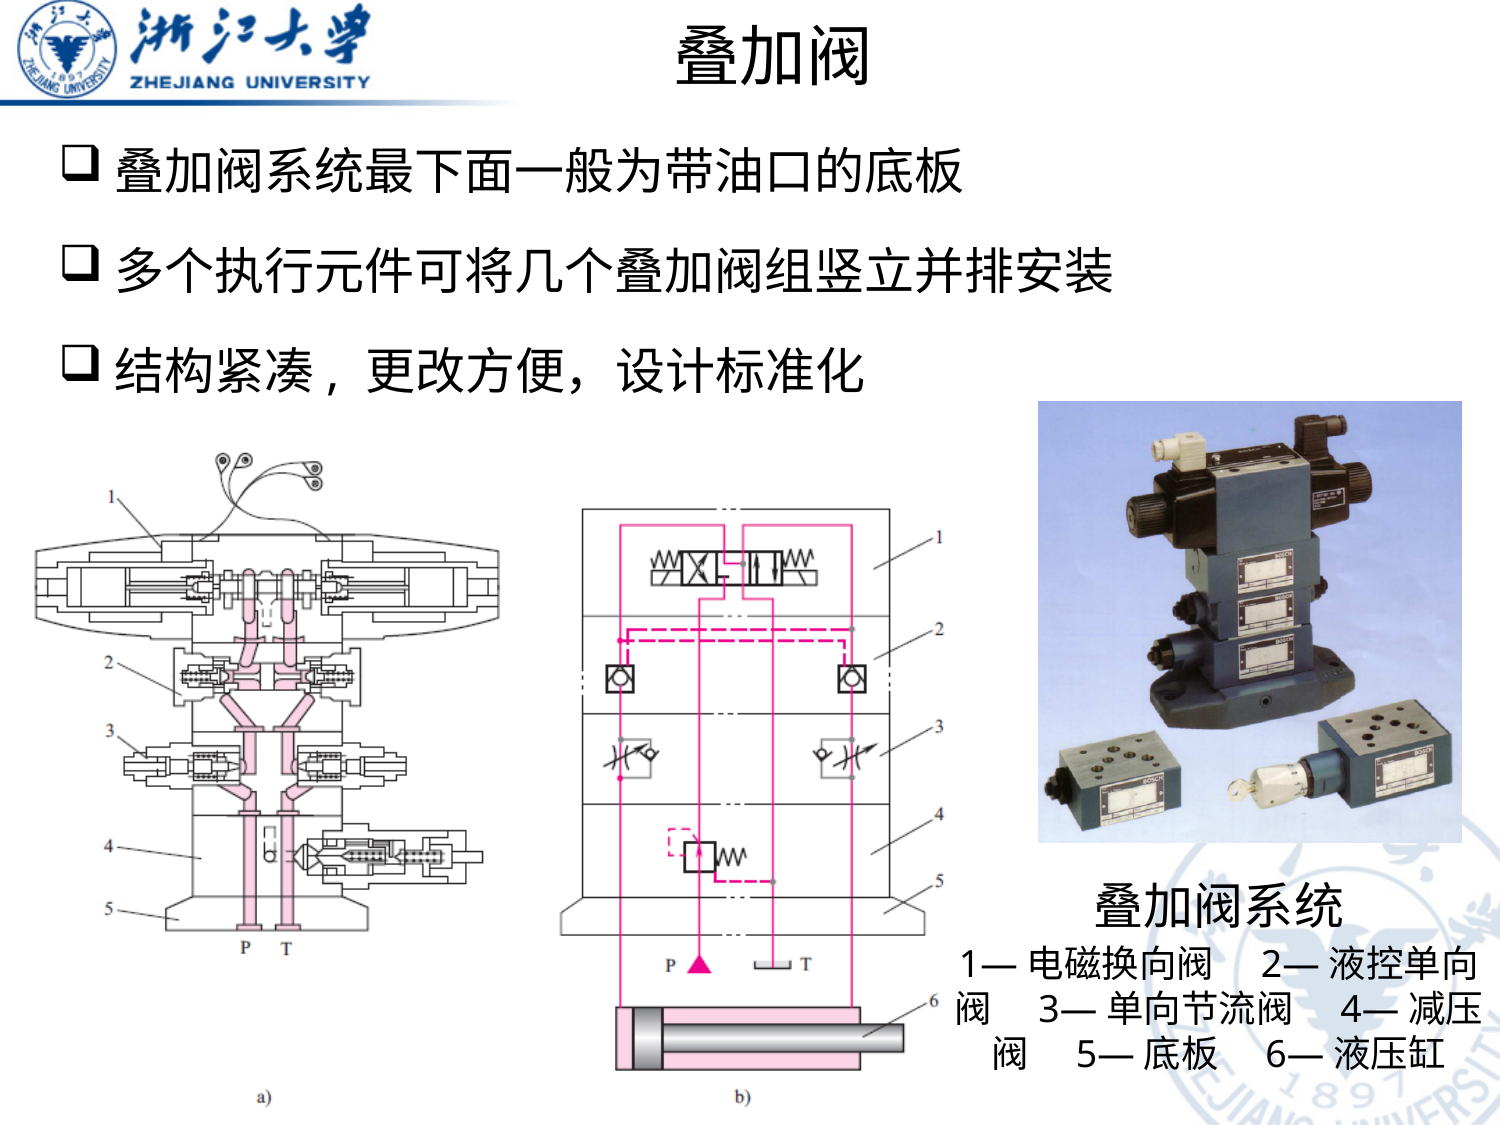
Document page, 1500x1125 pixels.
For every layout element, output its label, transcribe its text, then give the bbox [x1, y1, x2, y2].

text_box 叠加阀 [242, 3, 1305, 105]
picture [0, 0, 1500, 1125]
text_box 叠加阀系统最下面一般为带油口的底板 多个执行元件可将几个叠加阀组竖立并排安装 结构紧凑, 更改方便，设计标准化 [43, 102, 1477, 407]
text_box 叠加阀系统 1—电磁换向阀 2—液控单向阀 3—单向节流阀 4—减压阀 5—底板 6—液压缸 [982, 867, 1500, 1074]
